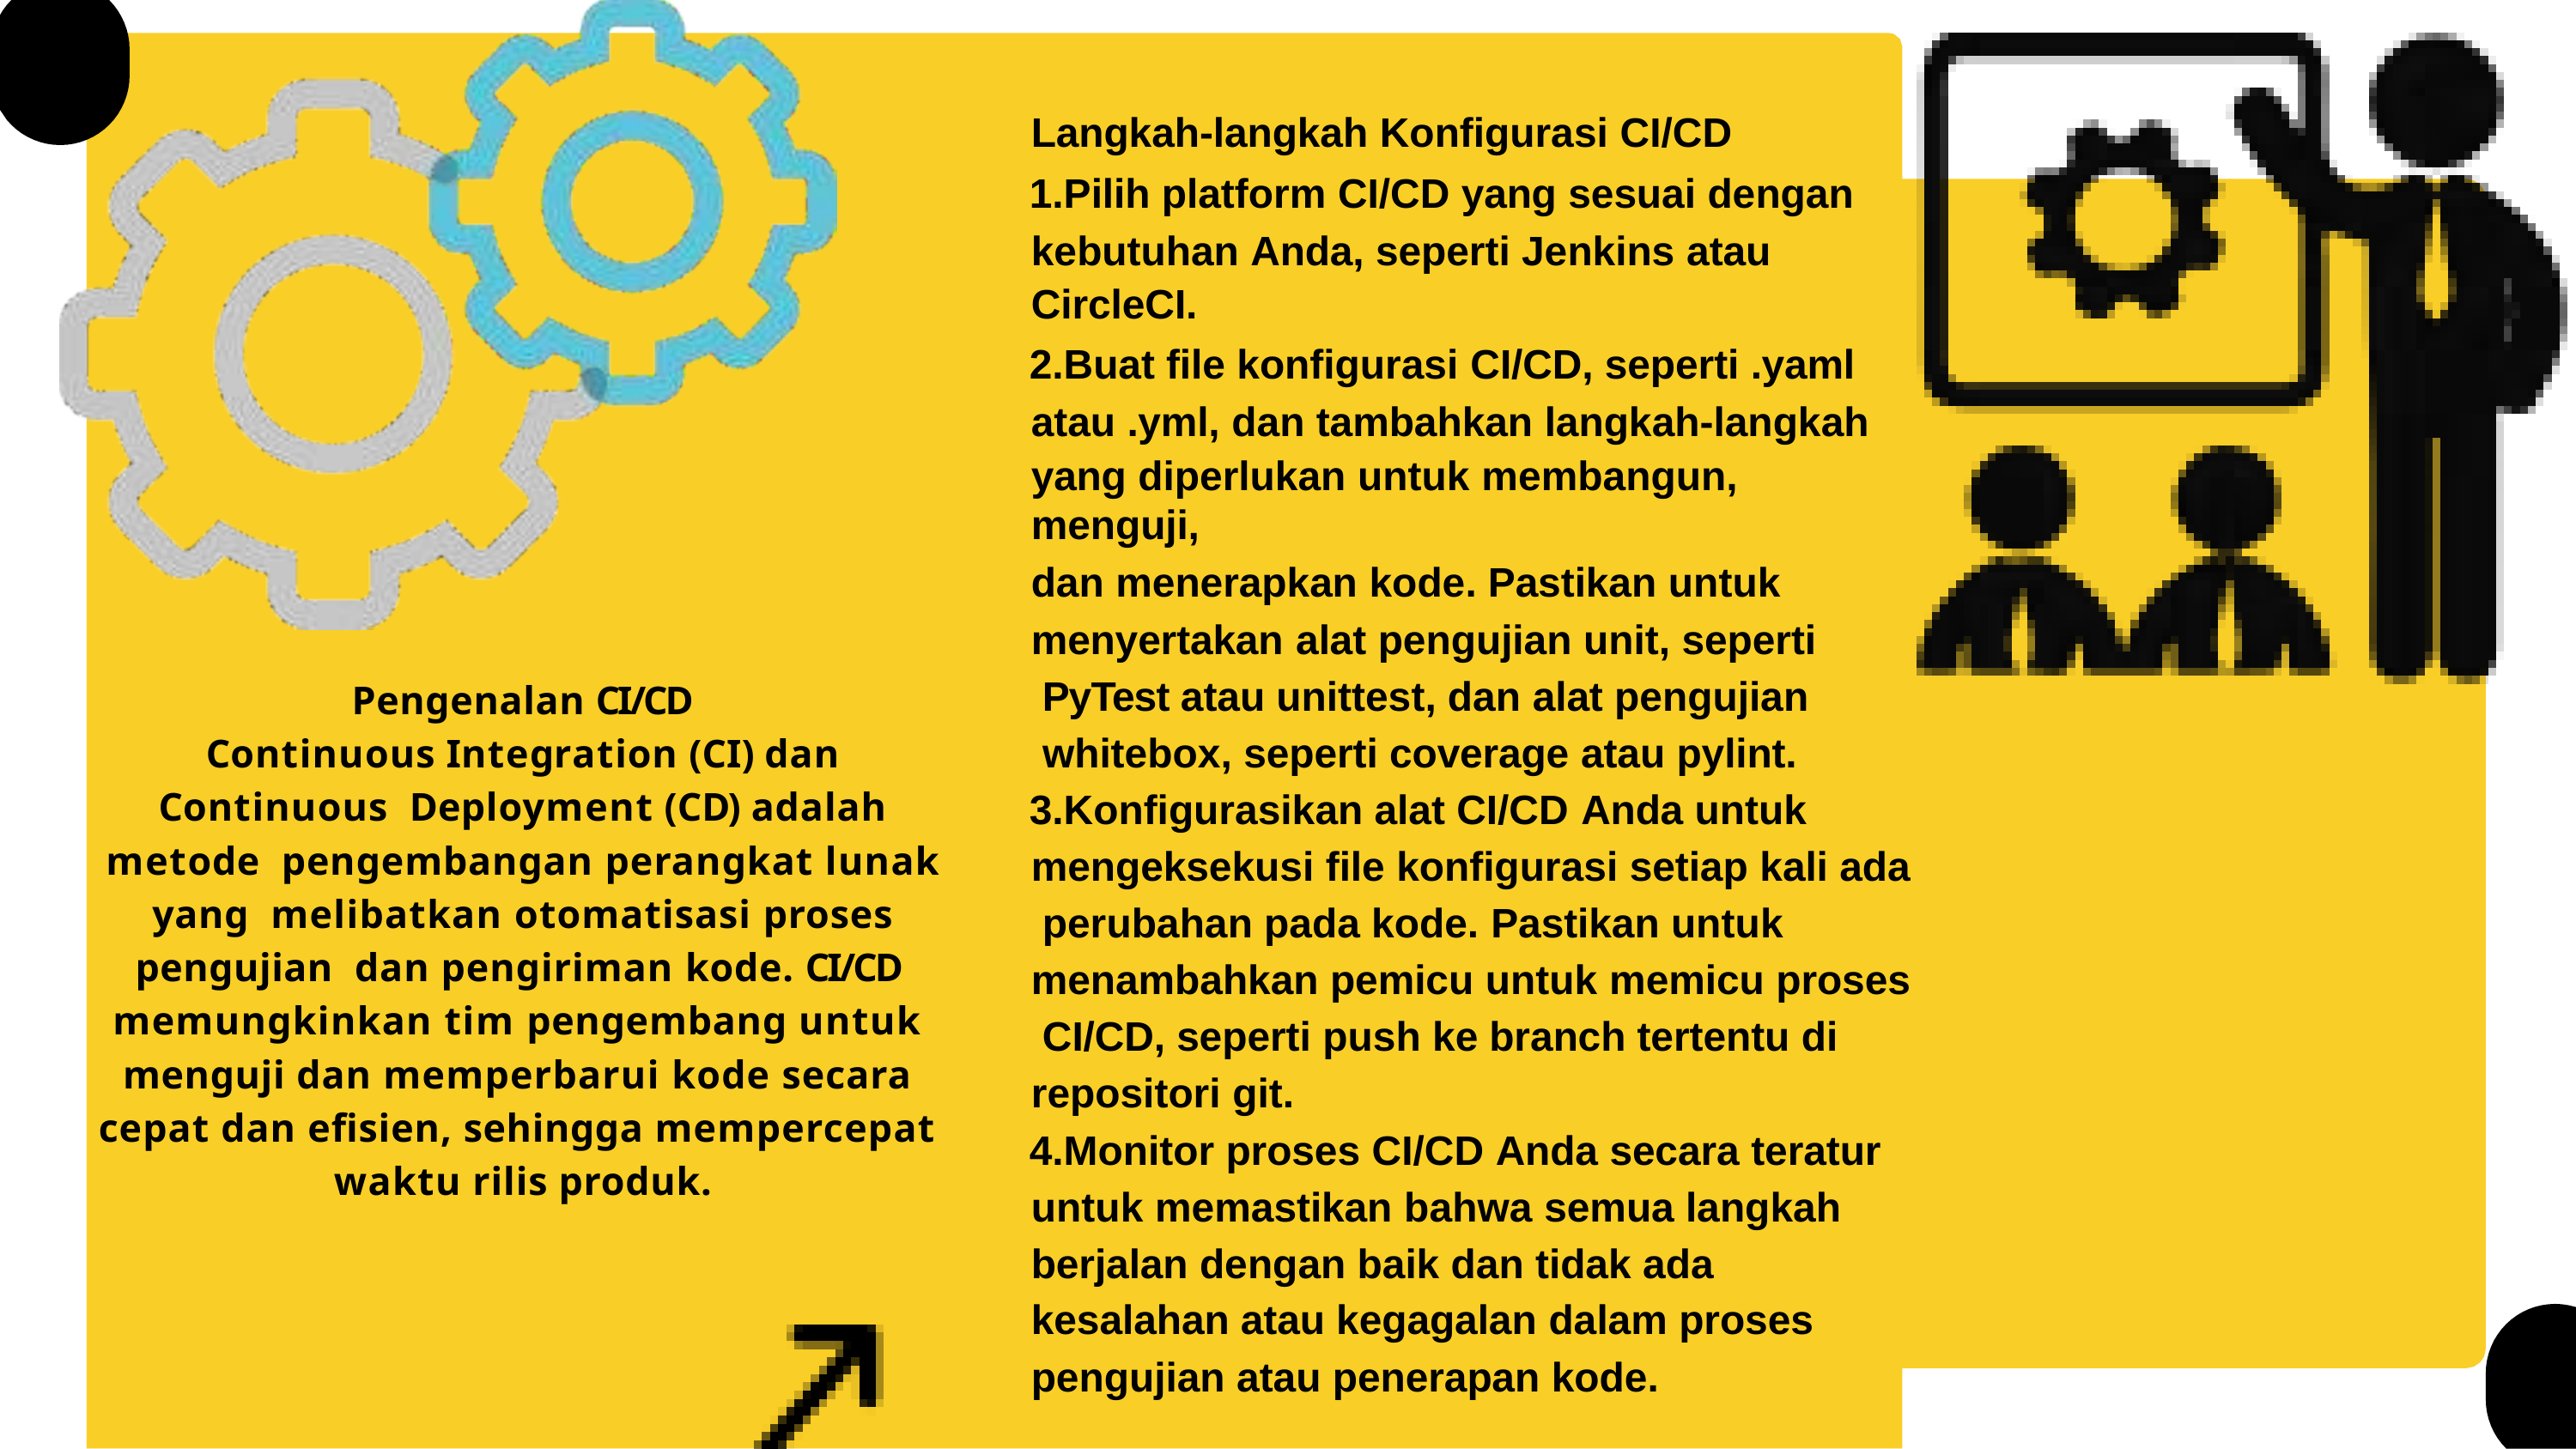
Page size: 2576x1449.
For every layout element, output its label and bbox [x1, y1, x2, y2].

text_box [0, 0, 2576, 1449]
